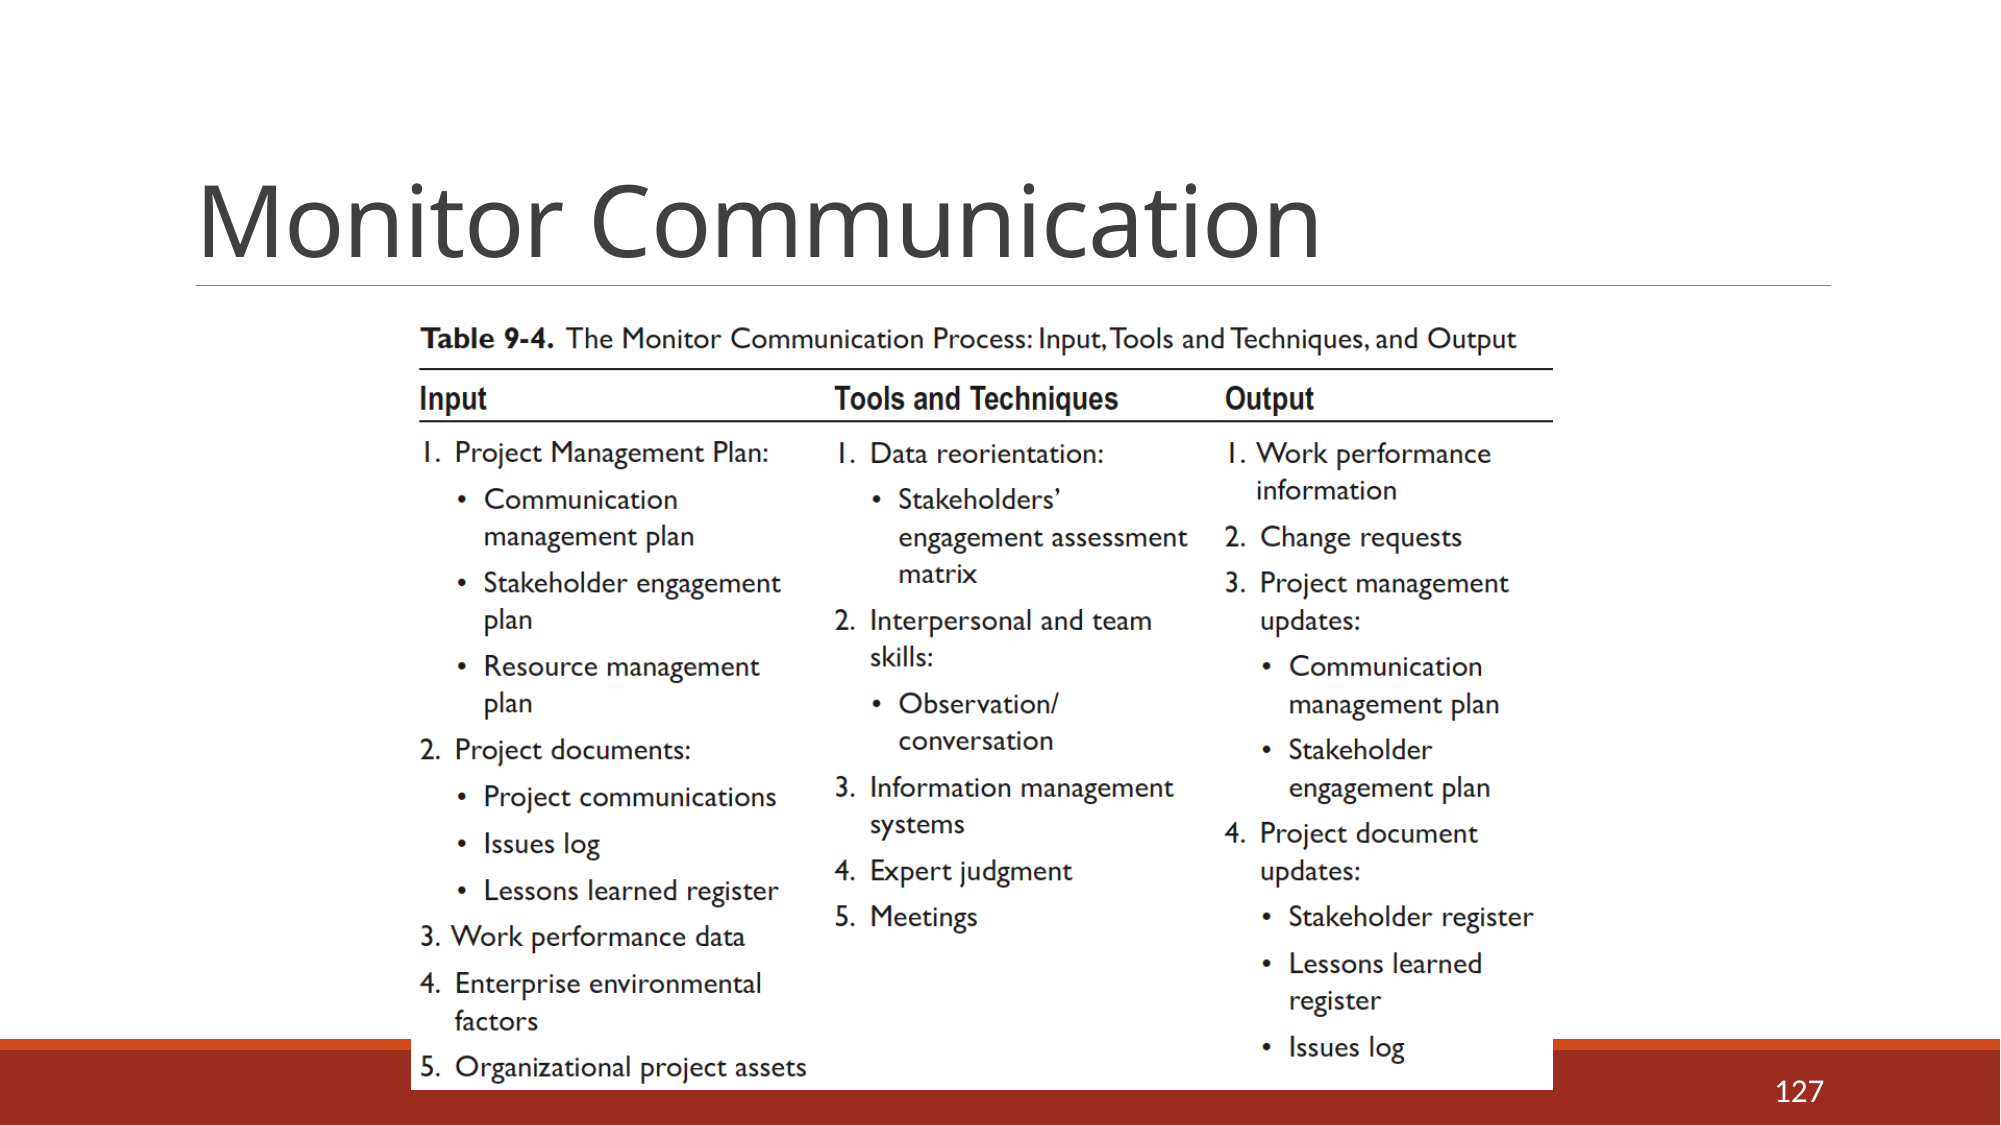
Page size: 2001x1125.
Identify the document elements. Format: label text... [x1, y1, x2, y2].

title Monitor Communication [180, 47, 1830, 285]
slide_number 127 [1624, 1059, 1840, 1120]
picture [410, 318, 1554, 1091]
